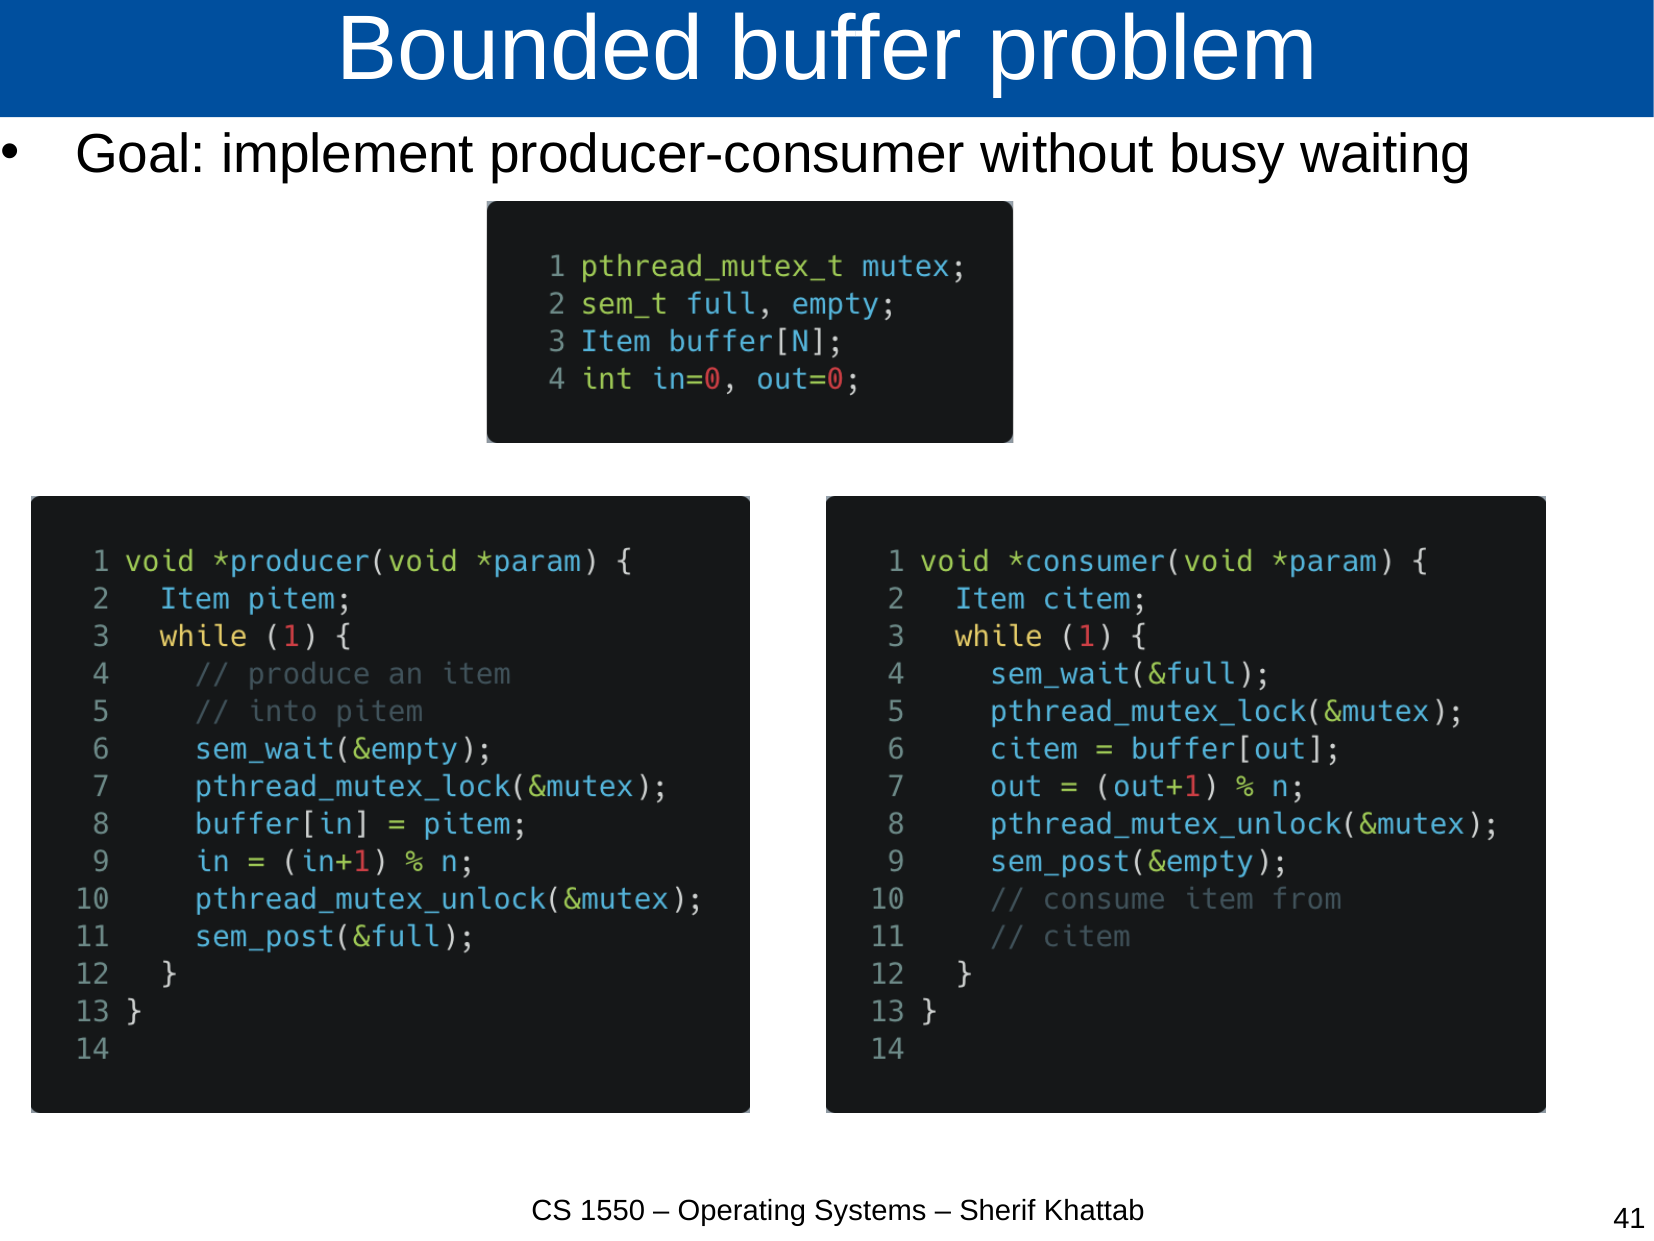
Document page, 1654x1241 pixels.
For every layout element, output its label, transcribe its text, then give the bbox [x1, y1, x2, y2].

slide_number 41 [1265, 1198, 1647, 1241]
picture [486, 200, 1014, 443]
picture [826, 495, 1546, 1113]
picture [30, 495, 751, 1113]
footer CS 1550 – Operating Systems – Sherif Khattab [460, 1190, 1217, 1241]
list Goal: implement producer-consumer without busy waiting [0, 117, 1654, 1195]
title Bounded buffer problem [0, 0, 1654, 117]
